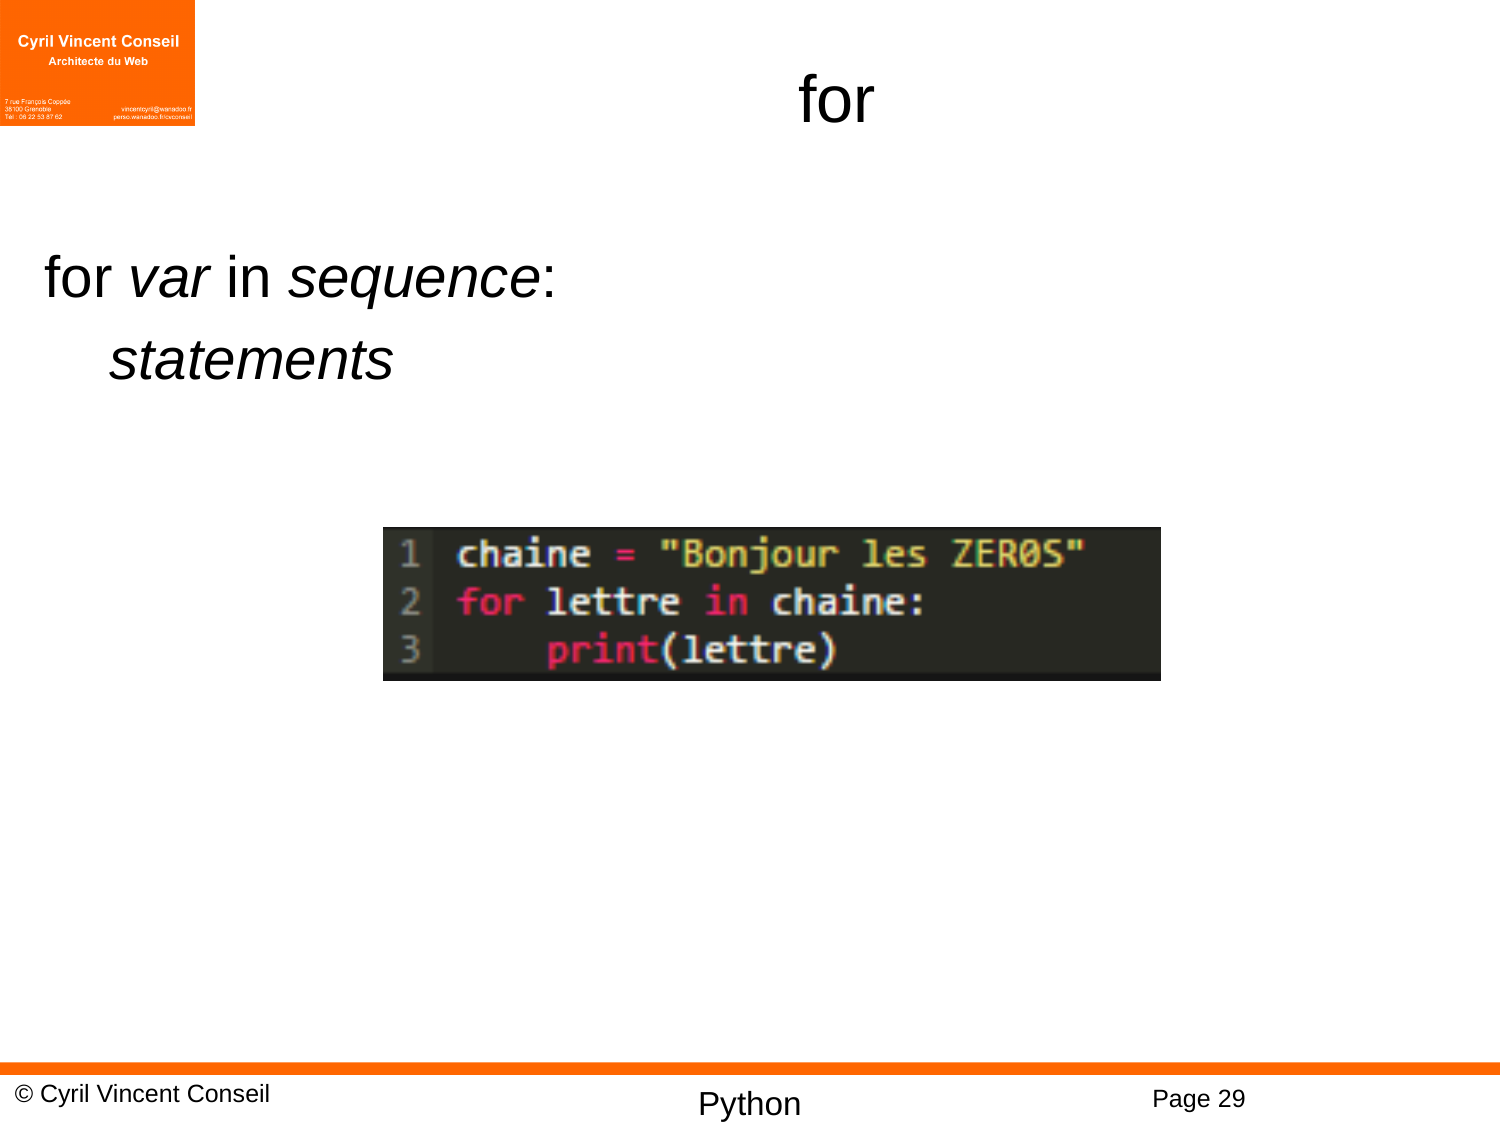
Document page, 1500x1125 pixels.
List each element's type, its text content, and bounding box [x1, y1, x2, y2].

picture [383, 526, 1161, 681]
picture [0, 0, 195, 126]
title for [194, 2, 1480, 190]
list for var in sequence: statements [29, 231, 1468, 1059]
